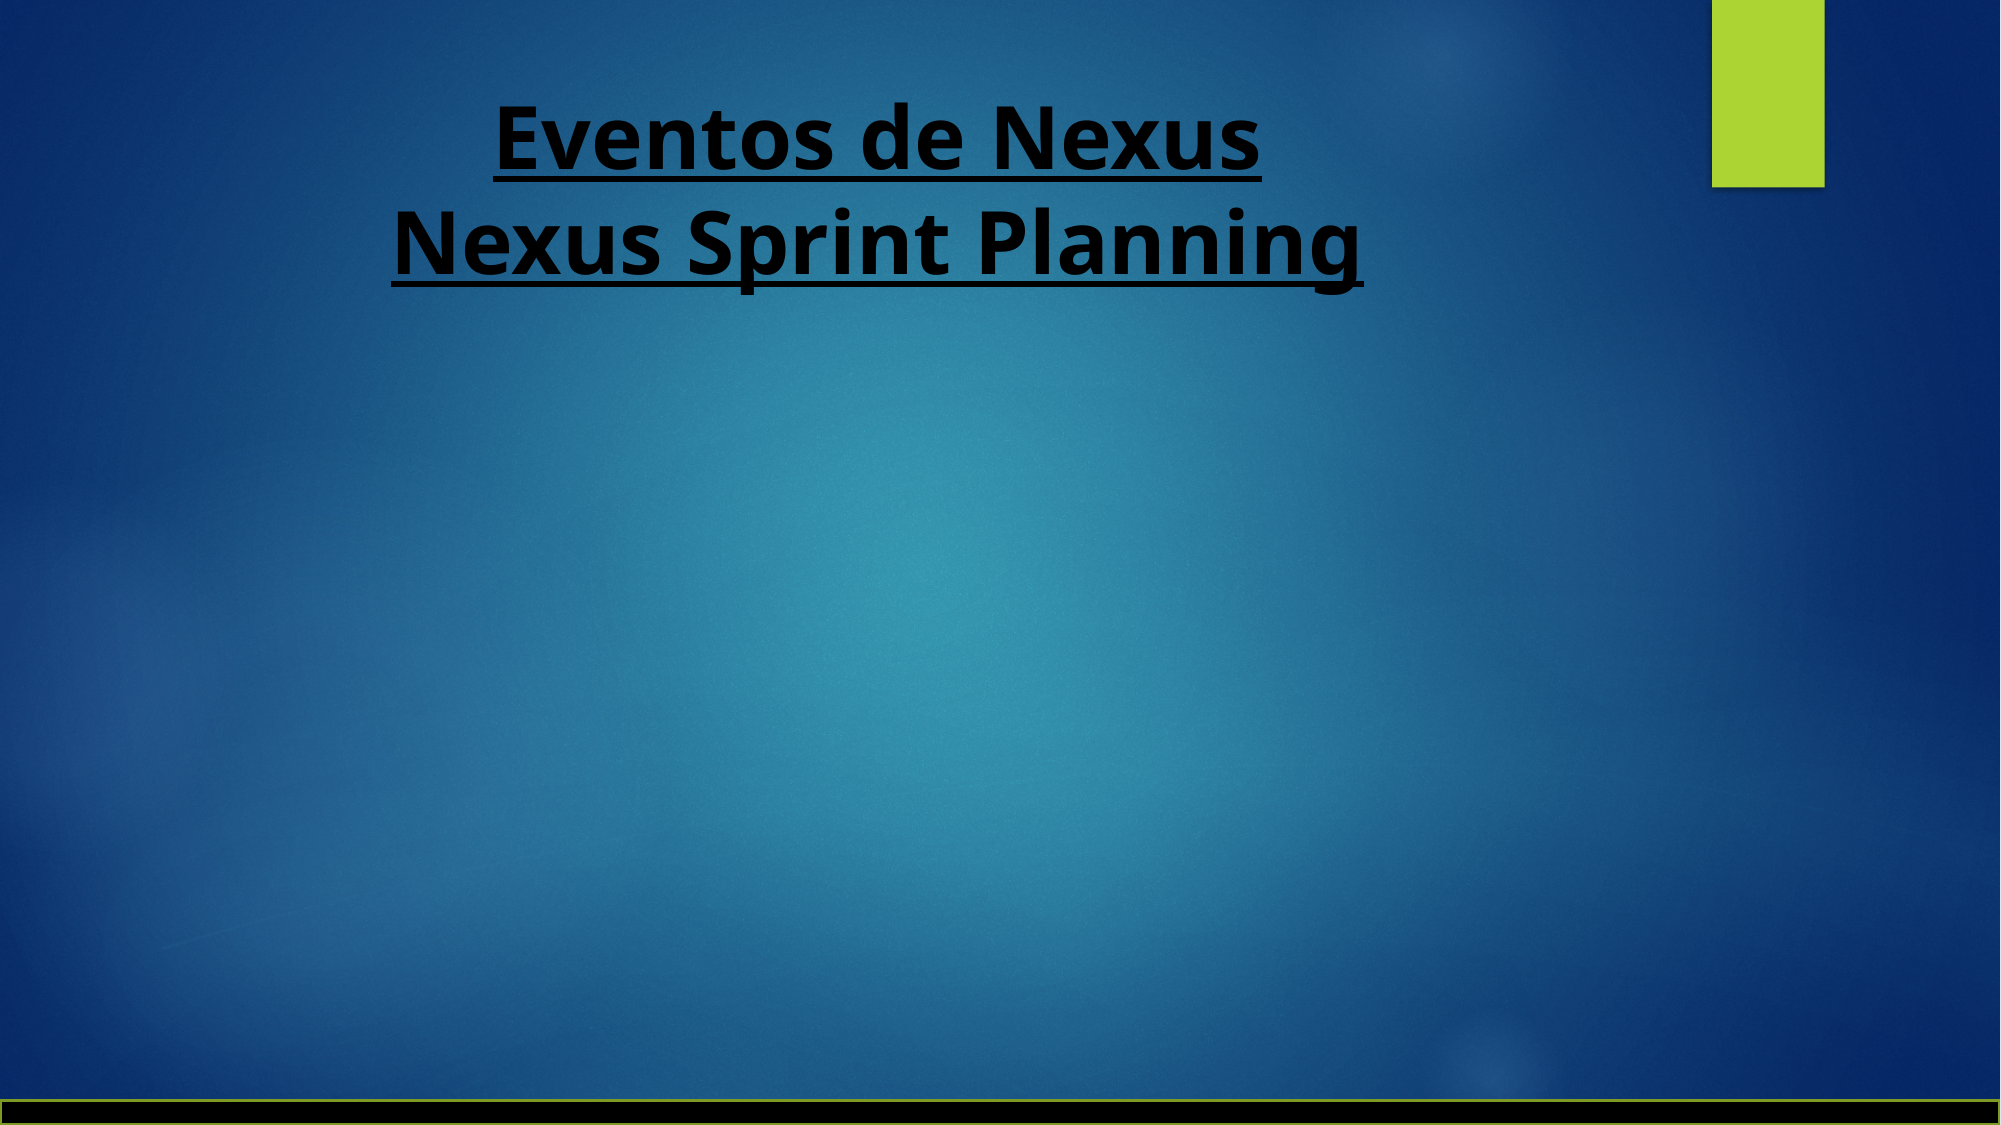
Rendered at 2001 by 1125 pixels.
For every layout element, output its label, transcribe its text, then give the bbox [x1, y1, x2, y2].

title Eventos de Nexus Nexus Sprint Planning [106, 74, 1649, 304]
picture [0, 0, 2001, 1125]
text_box [0, 1100, 2000, 1125]
